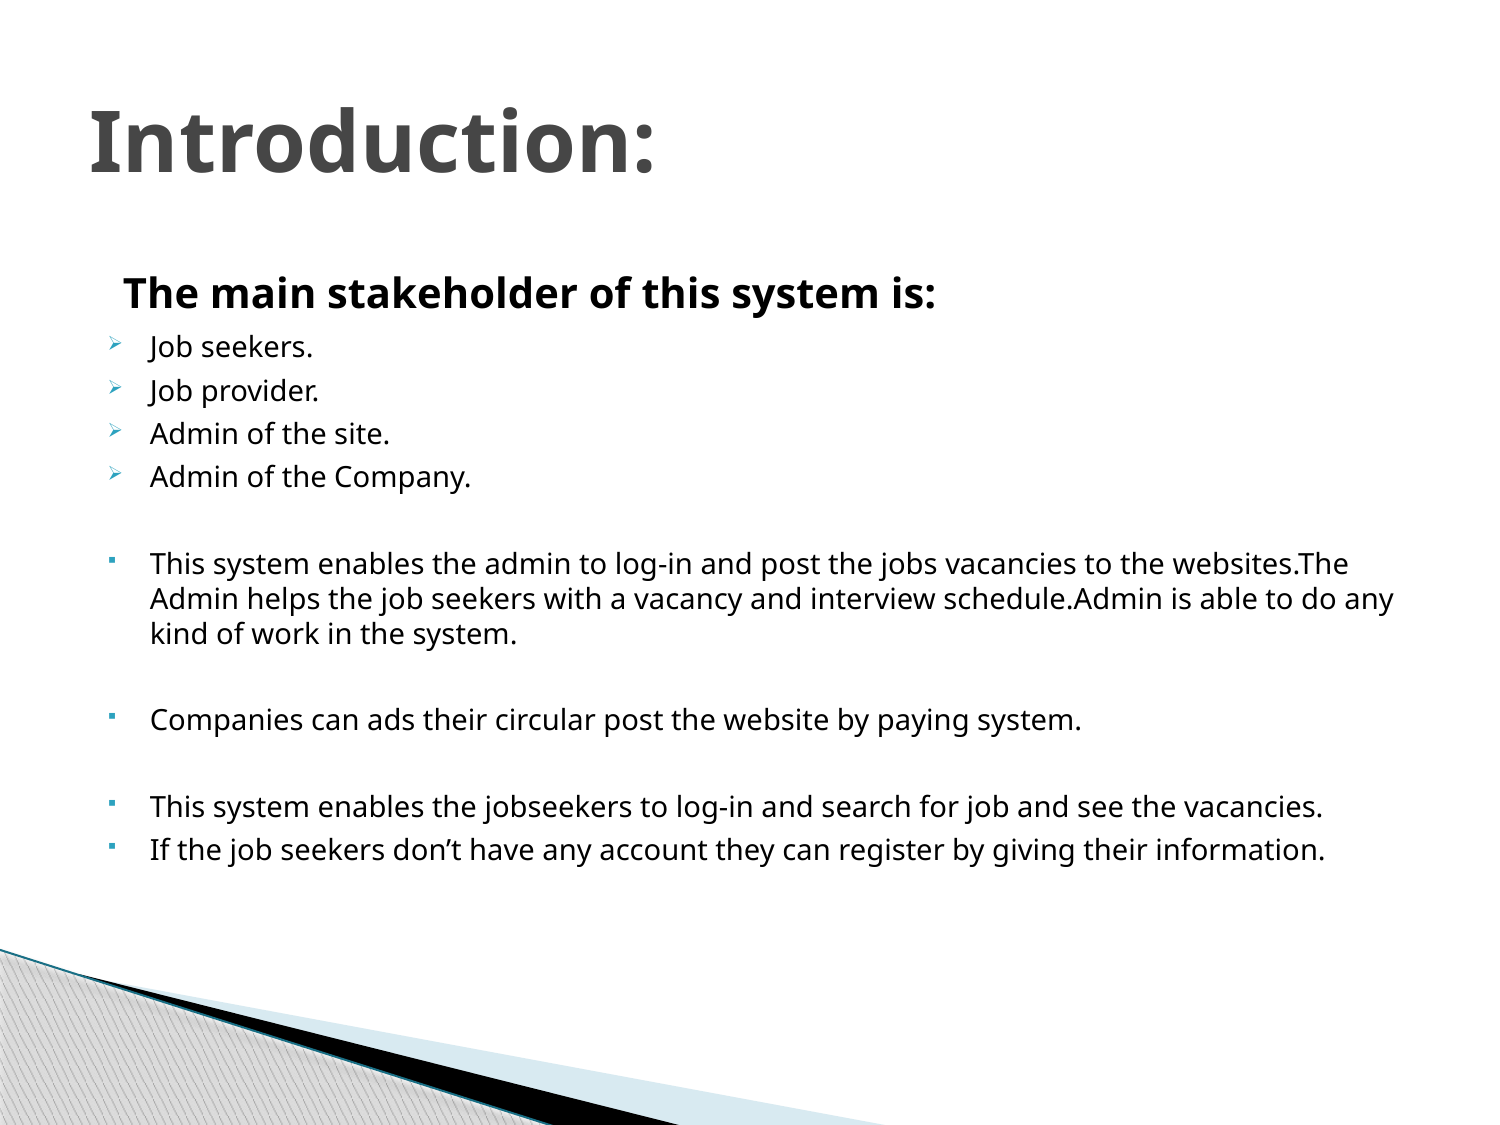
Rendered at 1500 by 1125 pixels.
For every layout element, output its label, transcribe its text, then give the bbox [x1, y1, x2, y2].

list The main stakeholder of this system is: Job seekers. Job provider. Admin of the site. Admin of the Company. This system enables the admin to log-in and post the jobs vacancies to the websites.The Admin helps the job seekers with a vacancy and interview schedule.Admin is able to do any kind of work in the system. Companies can ads their circular post the website by paying system. This system enables the jobseekers to log-in and search for job and see the vacancies. If the job seekers don’t have any account they can register by giving their information. [75, 243, 1425, 986]
title Introduction: [75, 45, 1425, 233]
